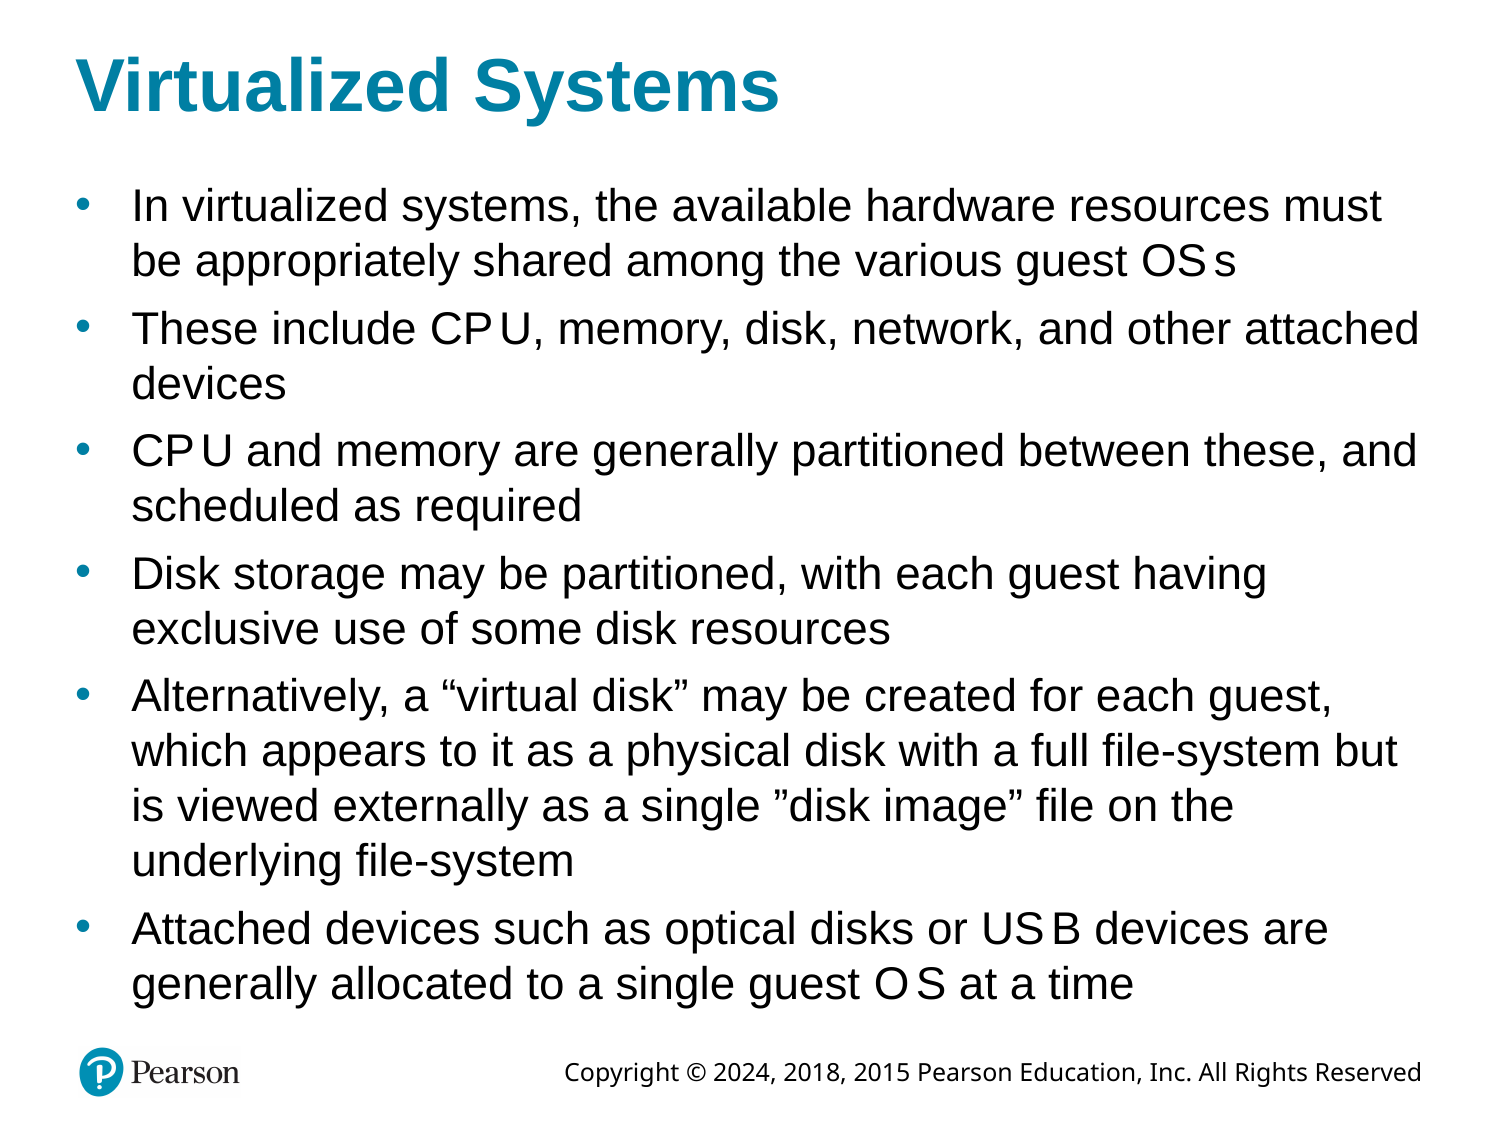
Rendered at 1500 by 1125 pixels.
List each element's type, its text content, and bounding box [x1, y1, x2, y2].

title Virtualized Systems [75, 0, 1425, 172]
picture [78, 1046, 241, 1098]
list In virtualized systems, the available hardware resources must be appropriately shared among the various guest O S s These include C P U, memory, disk, network, and other attached devices C P U and memory are generally partitioned between these, and scheduled as required Disk storage may be partitioned, with each guest having exclusive use of some disk resources Alternatively, a “virtual disk” may be created for each guest, which appears to it as a physical disk with a full file-system but is viewed externally as a single ”disk image” file on the underlying file-system Attached devices such as optical disks or U S B devices are generally allocated to a single guest O S at a time [75, 172, 1425, 1012]
